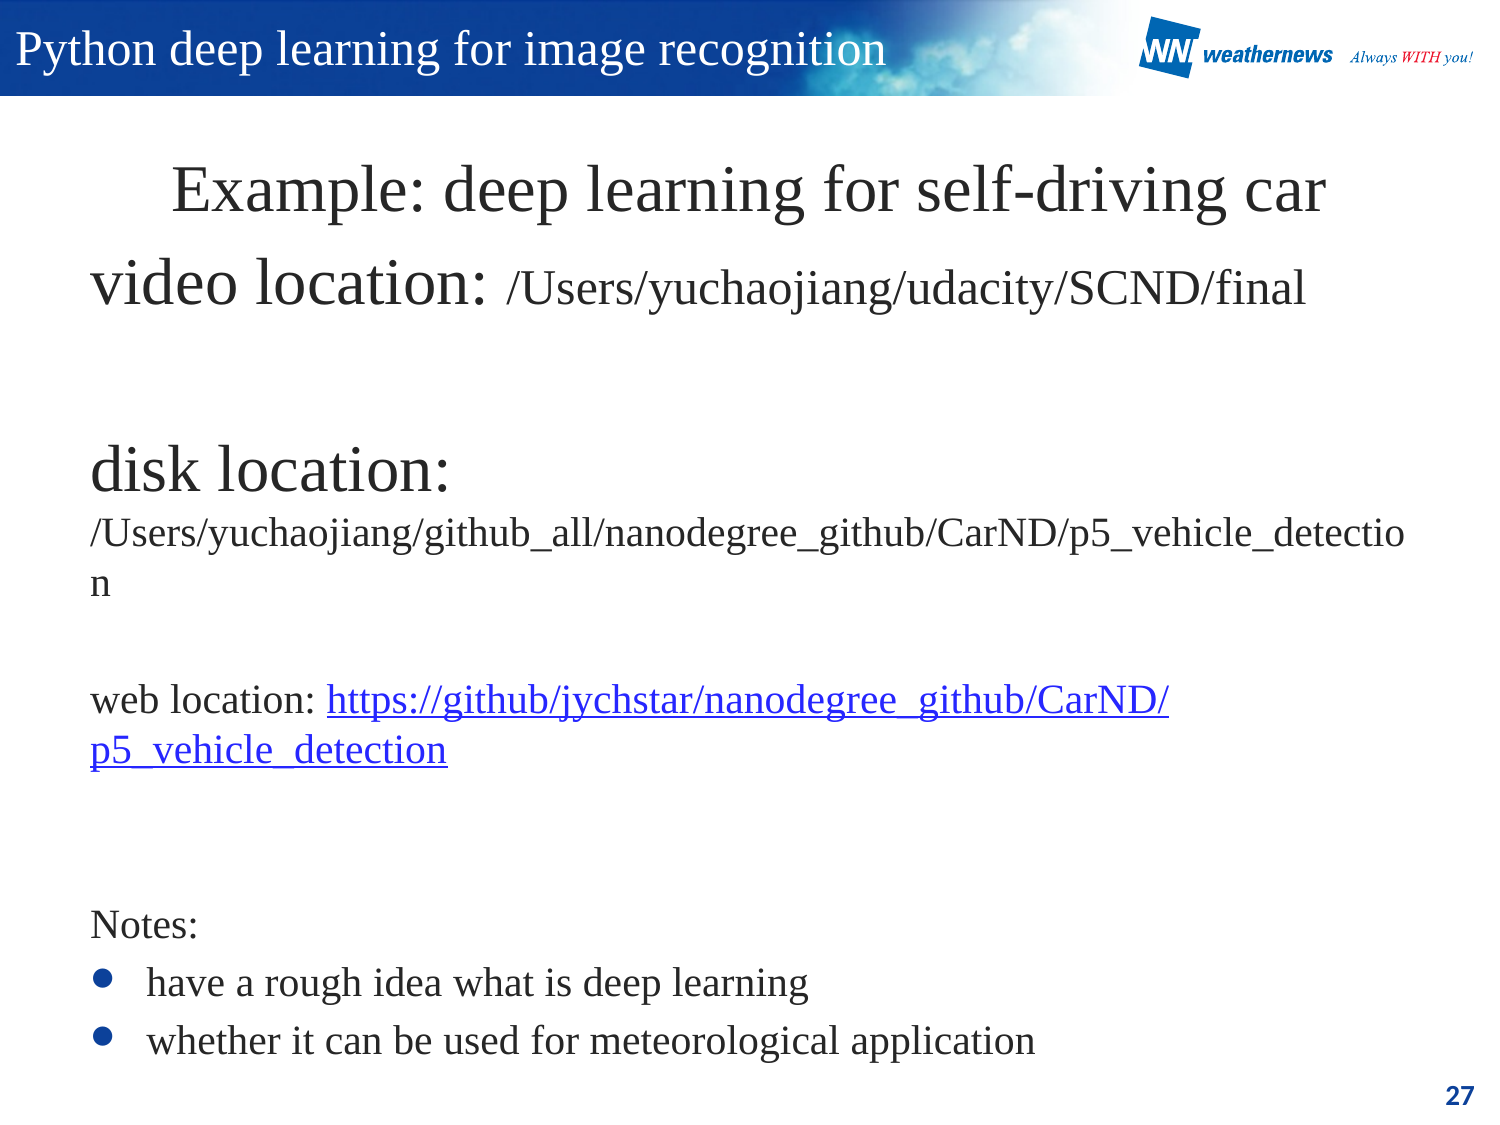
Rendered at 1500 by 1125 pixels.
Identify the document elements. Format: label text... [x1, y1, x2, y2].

slide_number 27 [1139, 1058, 1490, 1119]
picture [0, 0, 1164, 96]
list Example: deep learning for self-driving car video location: /Users/yuchaojiang/udacity/SCND/final disk location: /Users/yuchaojiang/github_all/nanodegree_github/CarND/p5_vehicle_detection web location: https://github/jychstar/nanodegree_github/CarND/p5_vehicle_detection Notes: have a rough idea what is deep learning whether it can be used for meteorological application [74, 136, 1426, 1036]
title Python deep learning for image recognition [0, 0, 1093, 91]
